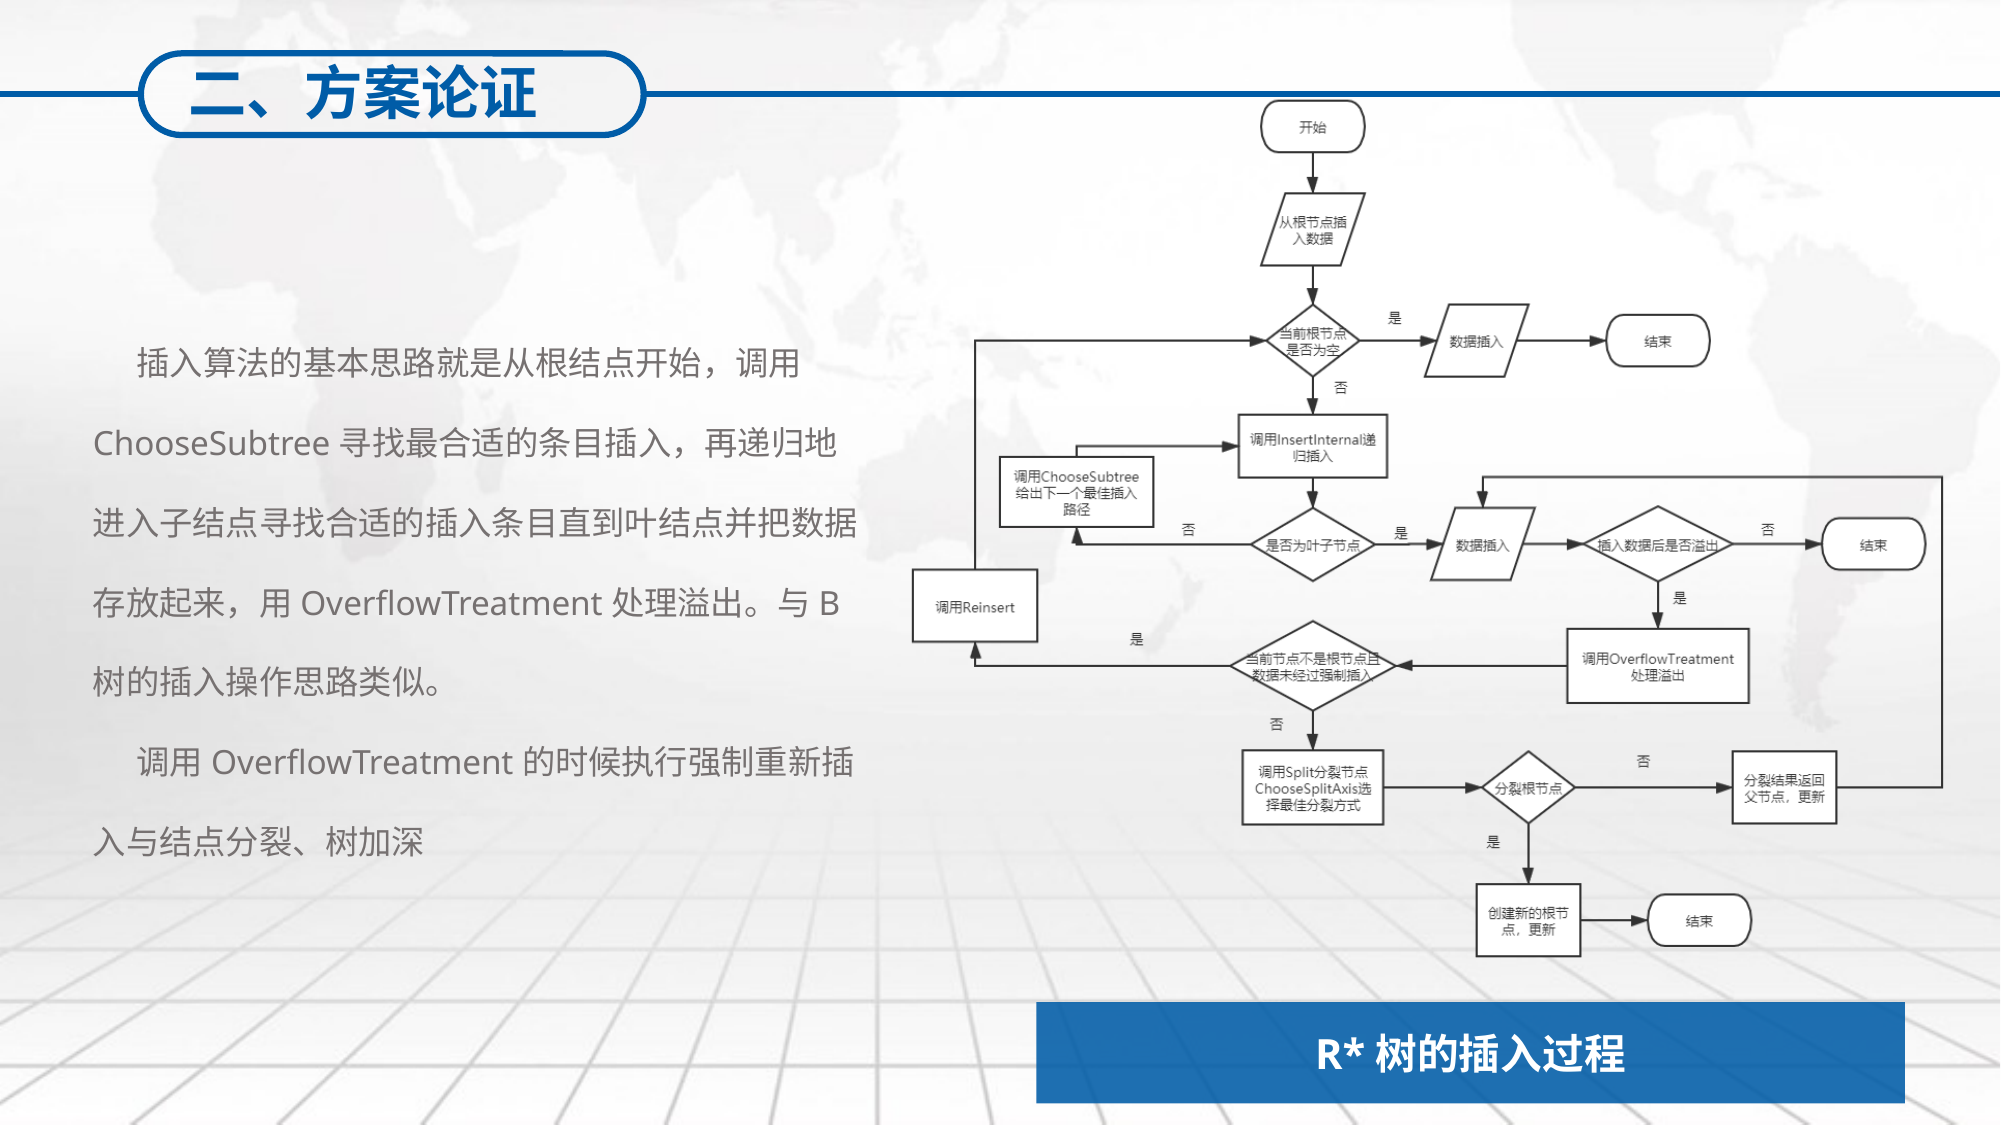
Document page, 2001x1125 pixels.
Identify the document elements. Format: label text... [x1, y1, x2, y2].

text_box 插入算法的基本思路就是从根结点开始，调用ChooseSubtree寻找最合适的条目插入，再递归地进入子结点寻找合适的插入条目直到叶结点并把数据存放起来，用OverflowTreatment处理溢出。与B树的插入操作思路类似。 调用OverflowTreatment的时候执行强制重新插入与结点分裂、树加深 [78, 294, 878, 869]
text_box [109, 49, 644, 206]
text_box R*树的插入过程 [1035, 1001, 1906, 1104]
picture [0, 0, 2001, 1125]
